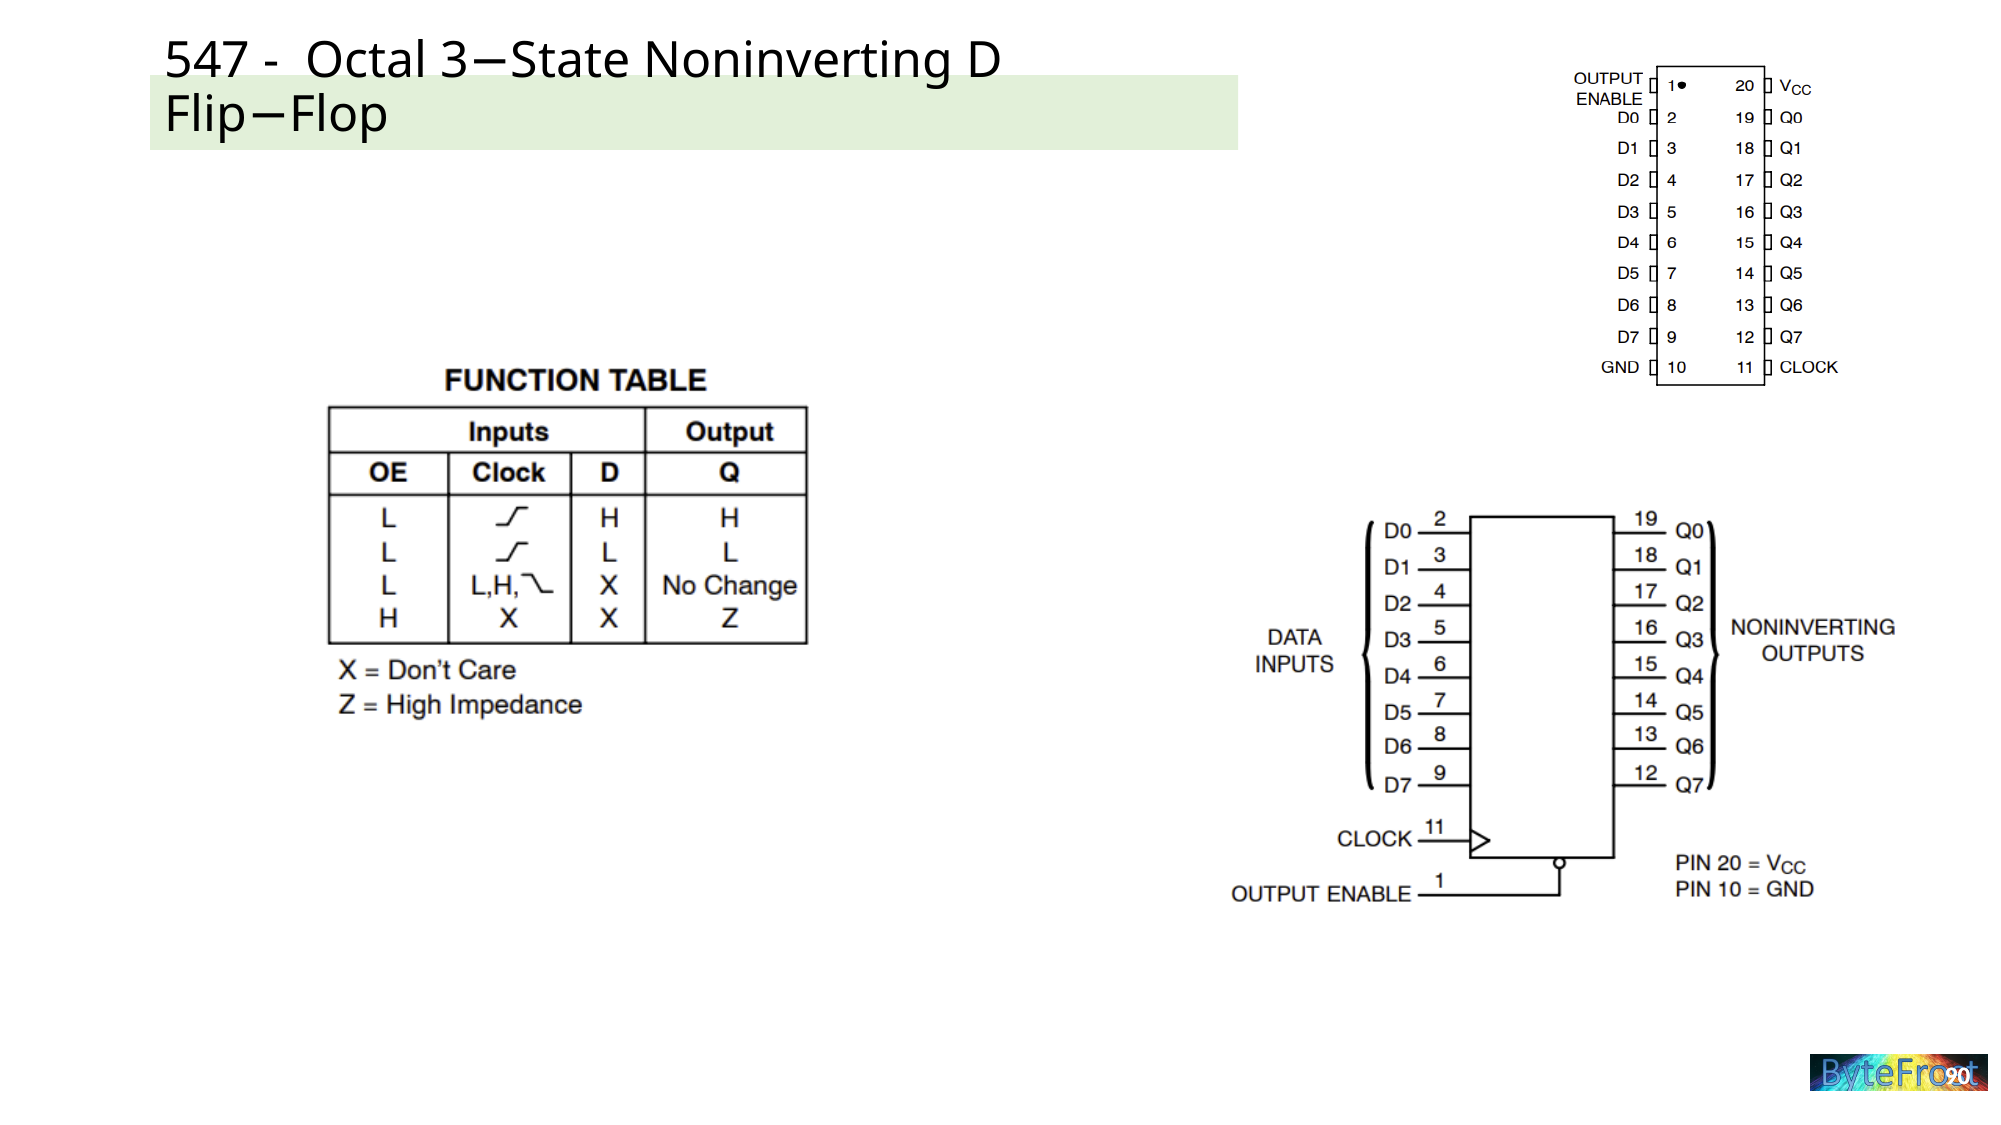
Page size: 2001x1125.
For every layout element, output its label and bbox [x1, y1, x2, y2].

picture [1180, 482, 1990, 948]
picture [1810, 1054, 1988, 1091]
picture [233, 330, 978, 739]
title [150, 75, 1239, 150]
picture [1512, 43, 1910, 402]
